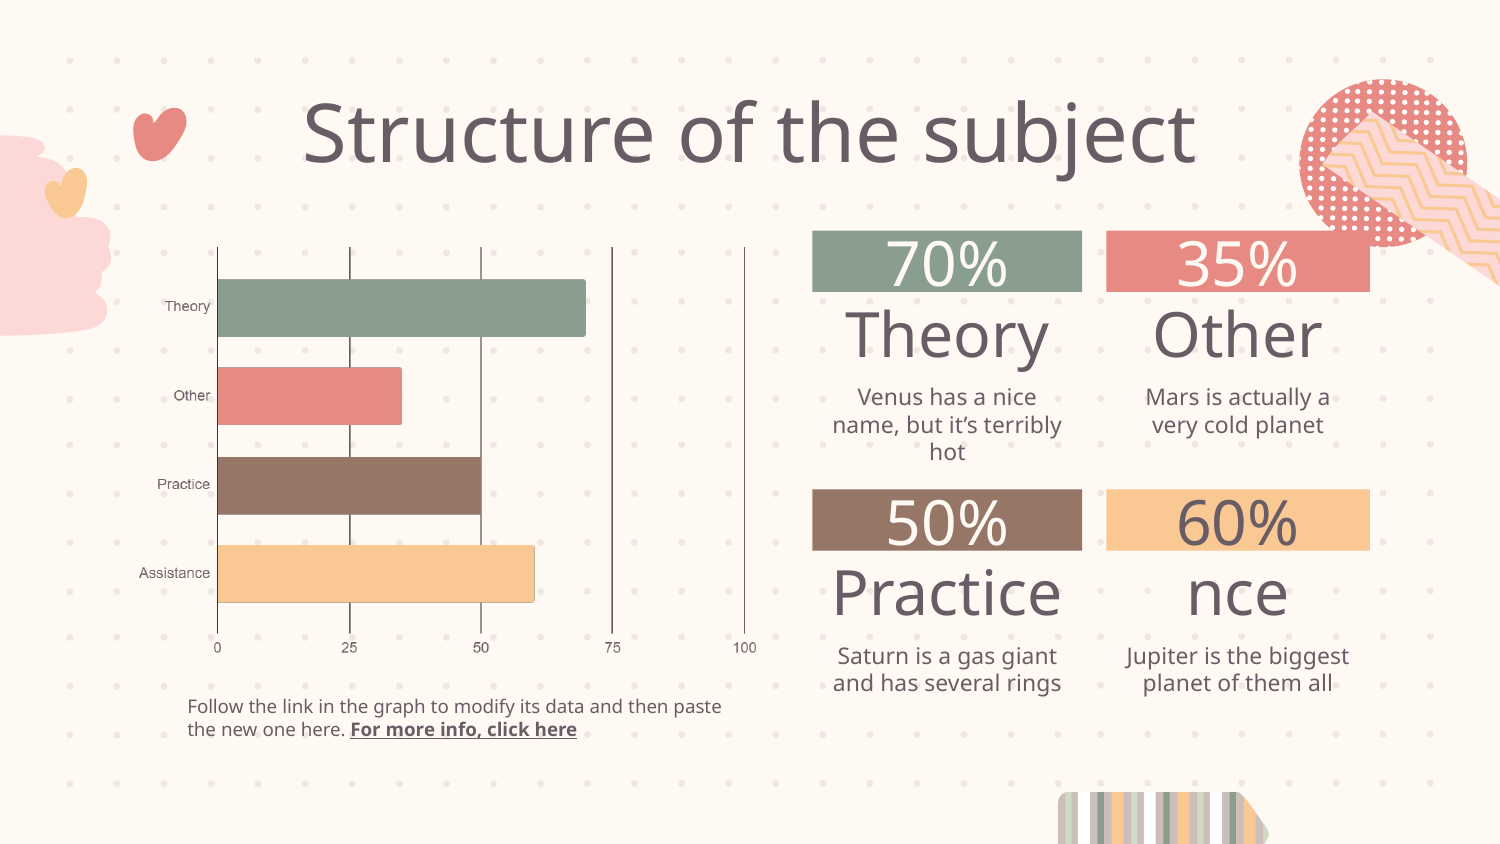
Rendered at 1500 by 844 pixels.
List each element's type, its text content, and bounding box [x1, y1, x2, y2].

picture [116, 223, 767, 678]
text_box Assistance [1106, 559, 1370, 626]
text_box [1296, 77, 1470, 250]
text_box 35% [1106, 230, 1370, 292]
text_box Other [1106, 301, 1370, 367]
text_box Jupiter is the biggest planet of them all [1106, 626, 1370, 710]
text_box Saturn is a gas giant and has several rings [812, 626, 1083, 710]
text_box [1310, 200, 1500, 273]
text_box 70% [812, 230, 1083, 292]
text_box 60% [1106, 489, 1370, 551]
text_box Theory [812, 301, 1083, 367]
text_box 50% [812, 489, 1083, 551]
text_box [37, 102, 197, 225]
title Structure of the subject [116, 66, 1383, 178]
text_box Practice [812, 559, 1083, 626]
text_box Follow the link in the graph to modify its data and then paste the new one here. For more info, click here [172, 686, 755, 756]
text_box Mars is actually a very cold planet [1106, 367, 1370, 452]
text_box Venus has a nice name, but it’s terribly hot [812, 367, 1083, 452]
